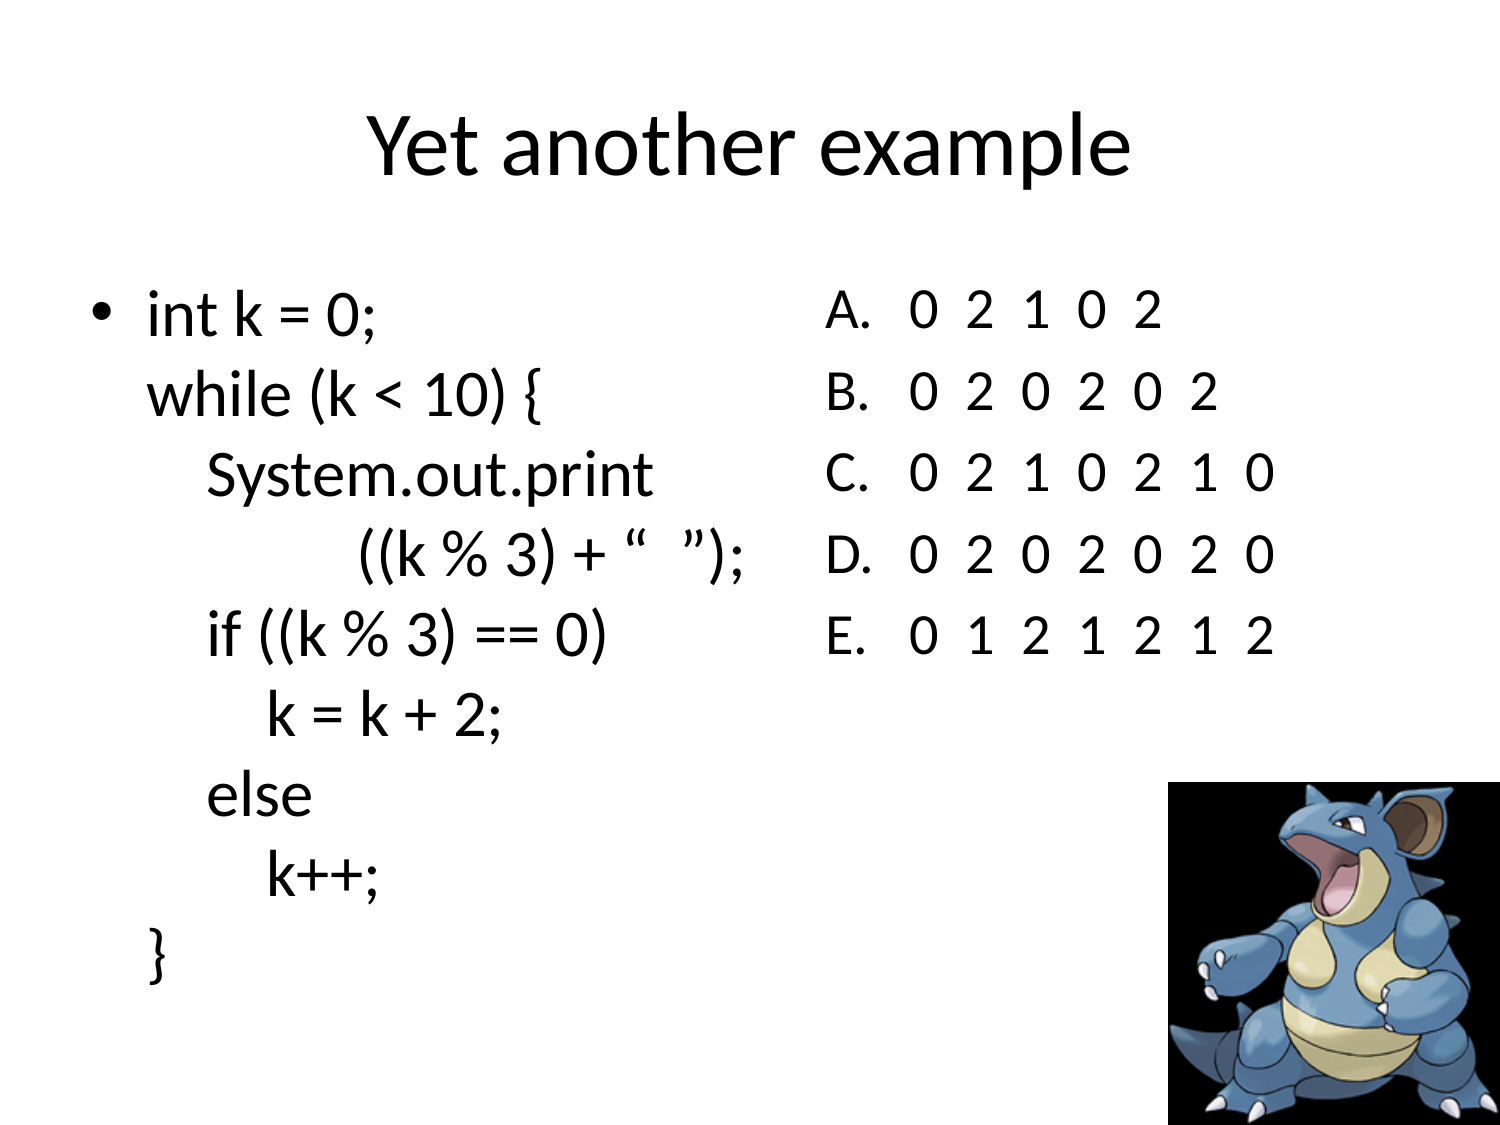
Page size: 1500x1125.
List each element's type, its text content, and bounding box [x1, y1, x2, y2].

list int k = 0; while (k < 10) { System.out.print ((k % 3) + “ ”); if ((k % 3) == 0) k = k + 2; else k++; } 0 2 1 0 2 0 2 0 2 0 2 0 2 1 0 2 1 0 0 2 0 2 0 2 0 0 1 2 1 2 1 2 [75, 262, 1425, 1005]
picture [1168, 782, 1500, 1125]
title Yet another example [75, 45, 1425, 233]
